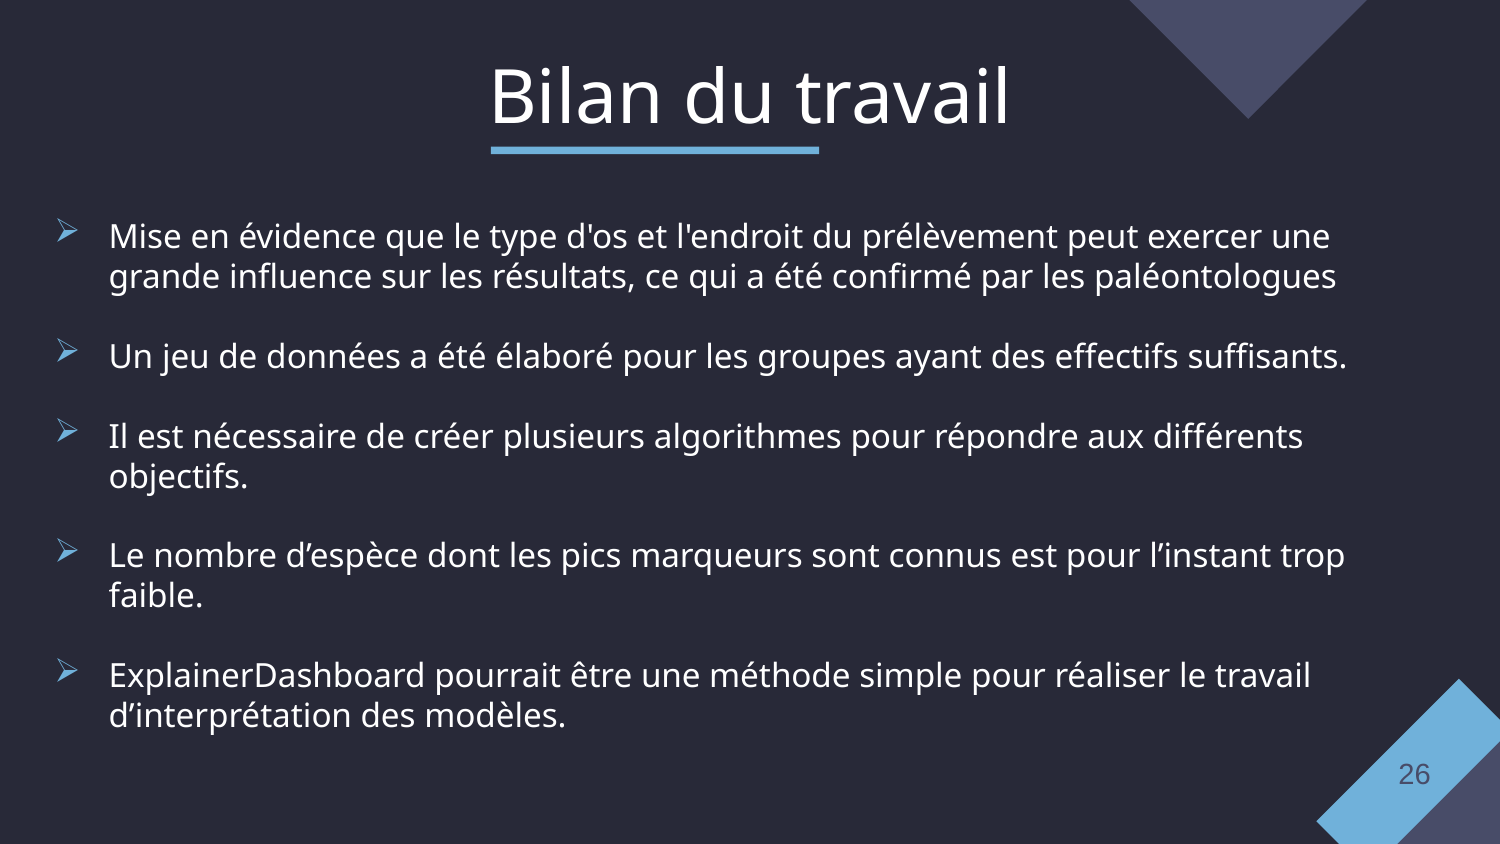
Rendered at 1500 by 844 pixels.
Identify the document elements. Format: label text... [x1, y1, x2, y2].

title Bilan du travail [364, 32, 1136, 155]
text_box Mise en évidence que le type d'os et l'endroit du prélèvement peut exercer une grande influence sur les résultats, ce qui a été confirmé par les paléontologues Un jeu de données a été élaboré pour les groupes ayant des effectifs suffisants. Il est nécessaire de créer plusieurs algorithmes pour répondre aux différents objectifs. Le nombre d’espèce dont les pics marqueurs sont connus est pour l’instant trop faible. ExplainerDashboard pourrait être une méthode simple pour réaliser le travail d’interprétation des modèles. [18, 201, 1458, 749]
text_box [490, 146, 820, 155]
text_box 26 [1383, 748, 1458, 798]
